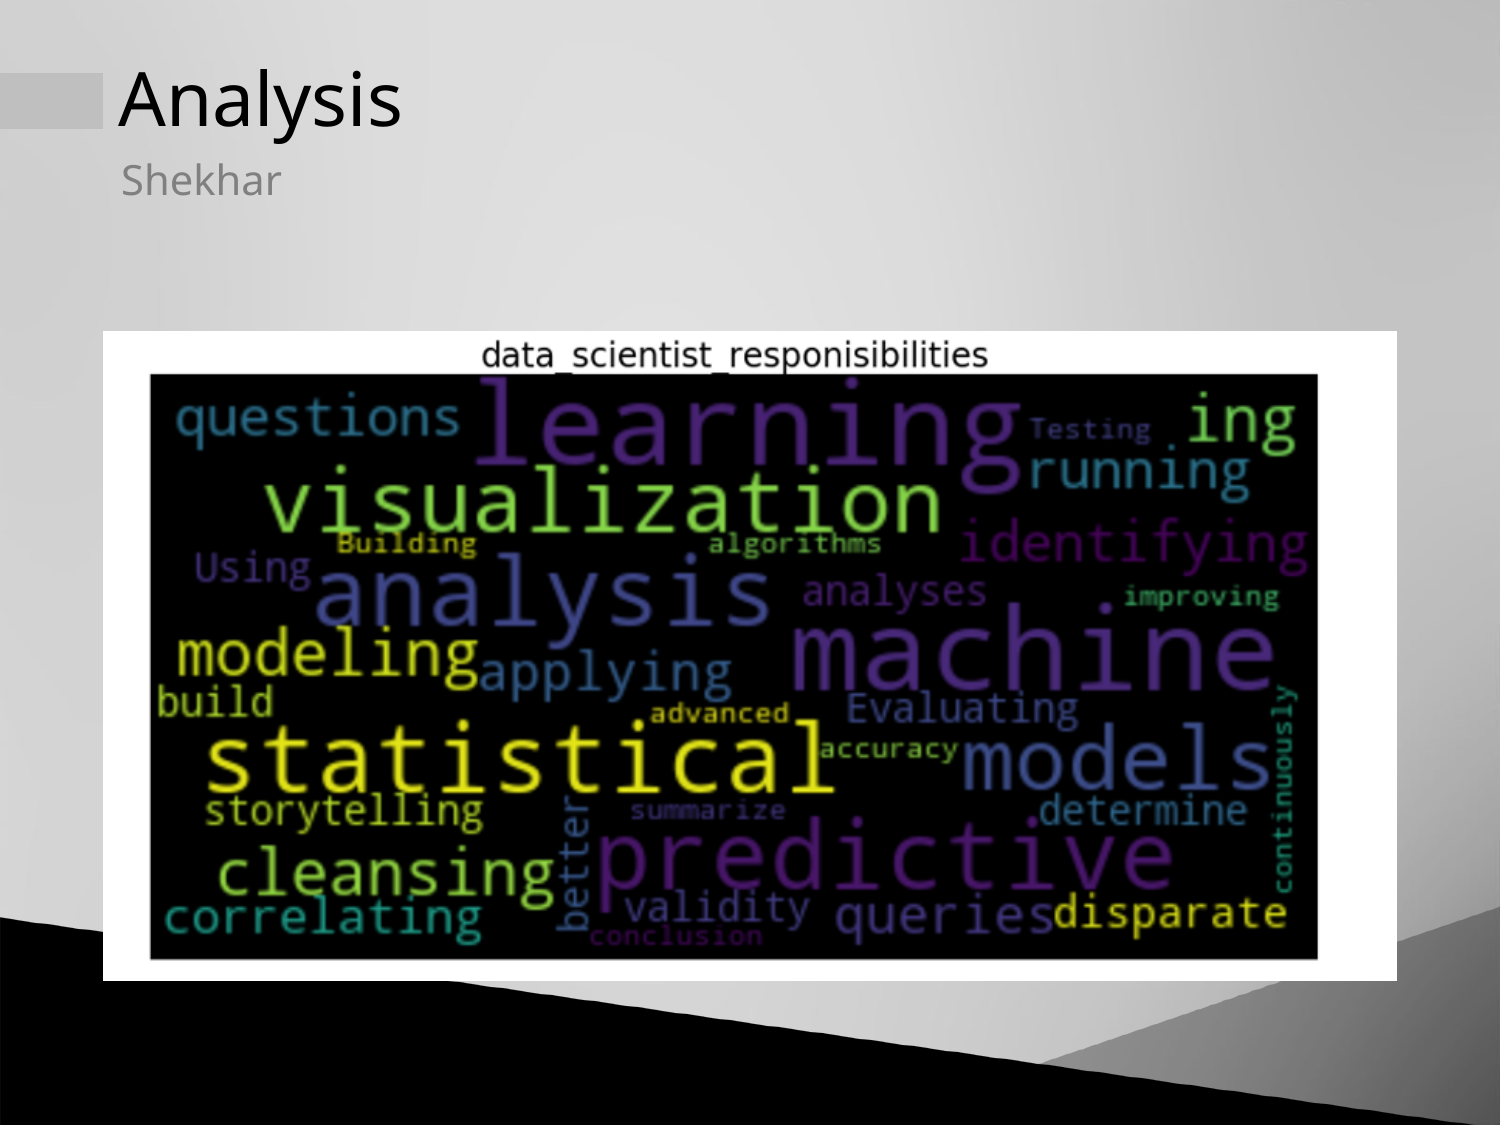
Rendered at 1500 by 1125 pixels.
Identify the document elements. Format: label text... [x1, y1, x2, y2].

text_box Shekhar [106, 146, 369, 212]
picture [0, 0, 1500, 1125]
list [103, 331, 1397, 981]
title Analysis [103, 38, 1397, 166]
